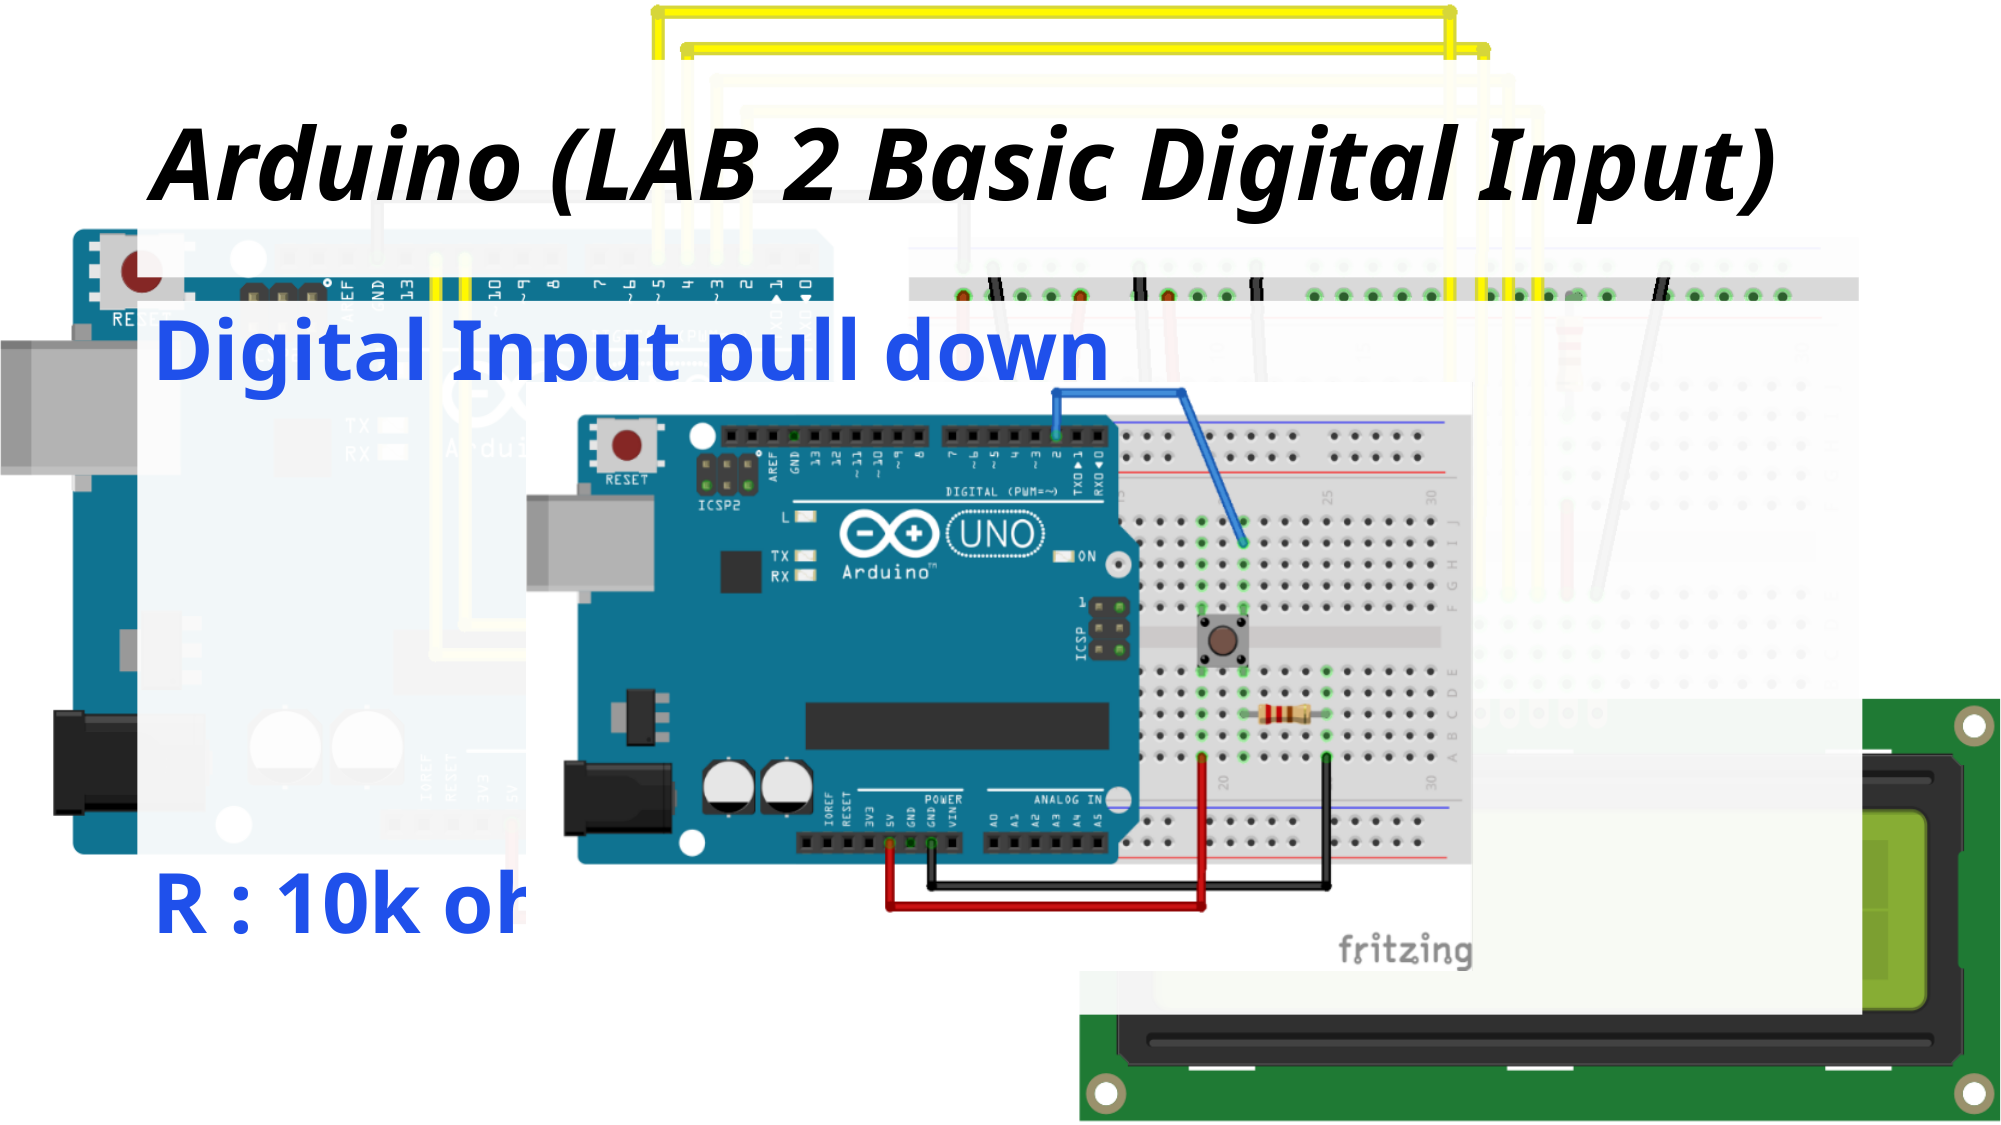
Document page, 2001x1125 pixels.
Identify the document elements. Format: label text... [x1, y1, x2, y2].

title Arduino (LAB 2 Basic Digital Input) [137, 59, 1863, 278]
picture [0, 0, 2001, 1125]
list Digital Input pull down R : 10k ohm [137, 300, 1863, 1015]
